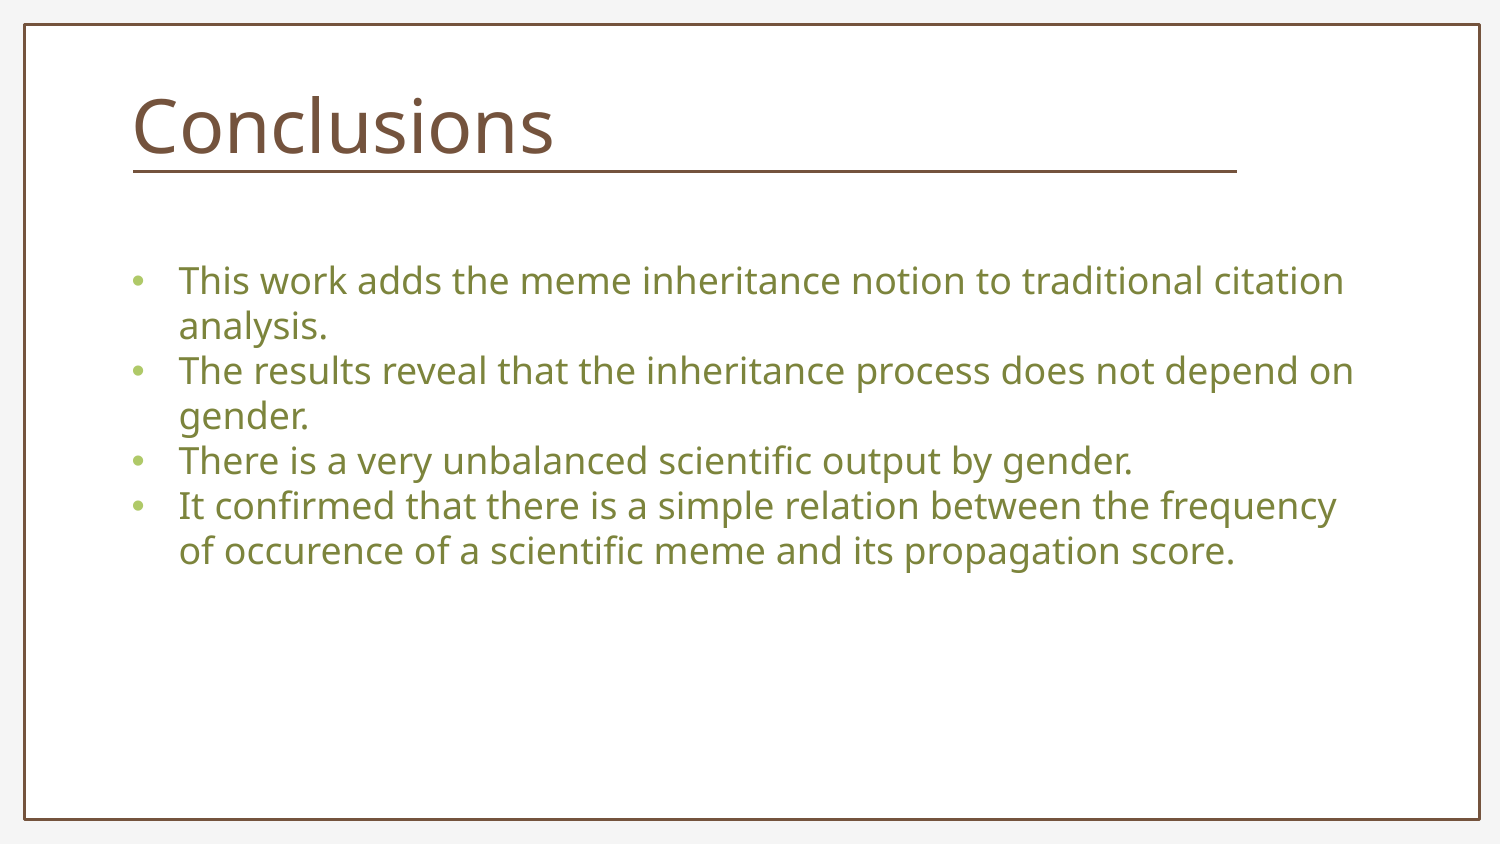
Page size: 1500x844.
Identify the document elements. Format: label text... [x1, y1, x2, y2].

subtitle This work adds the meme inheritance notion to traditional citation analysis. The results reveal that the inheritance process does not depend on gender. There is a very unbalanced scientific output by gender. It confirmed that there is a simple relation between the frequency of occurence of a scientific meme and its propagation score. [116, 197, 1396, 776]
title Conclusions [116, 63, 1339, 191]
